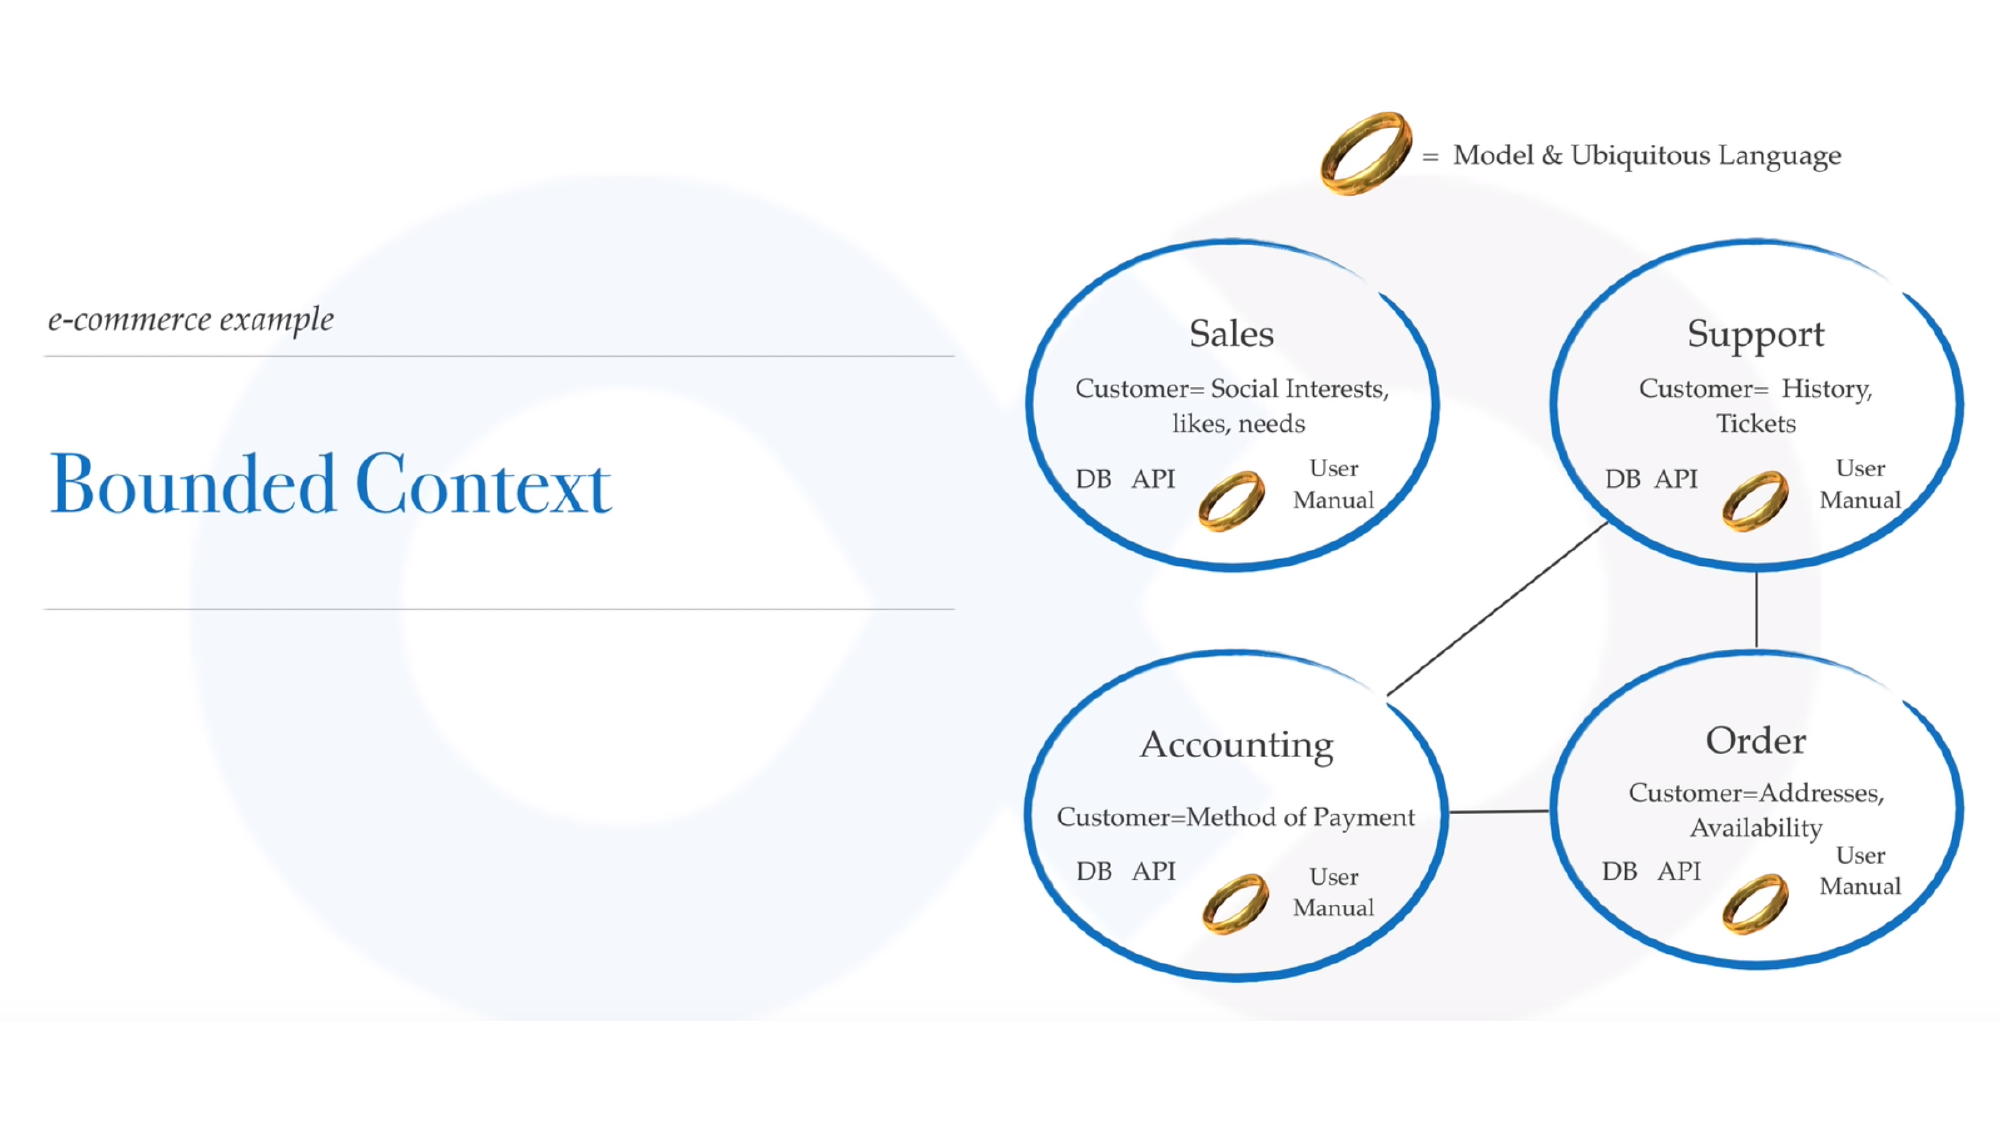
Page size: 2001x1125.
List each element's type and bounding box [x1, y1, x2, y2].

picture [0, 104, 2000, 1021]
